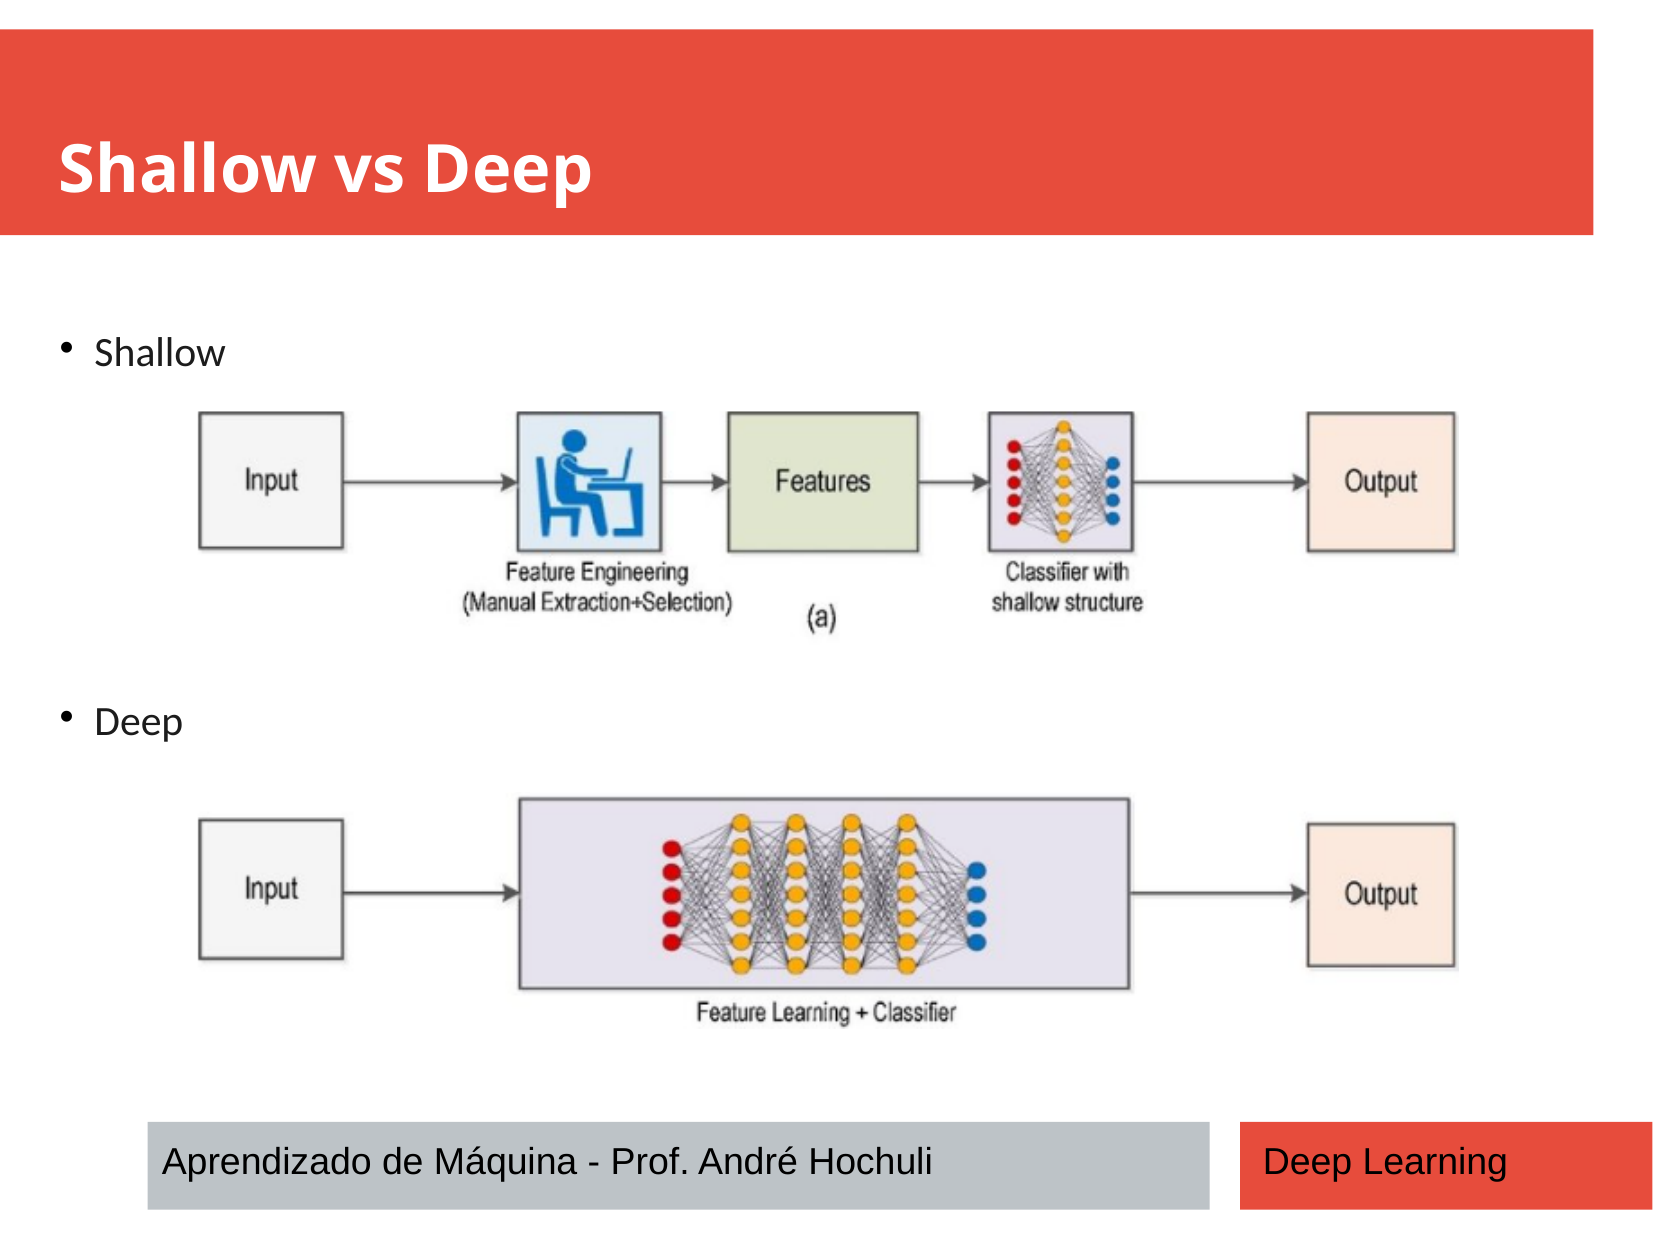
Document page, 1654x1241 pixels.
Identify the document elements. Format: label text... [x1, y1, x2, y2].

text_box Shallow Deep [58, 324, 1564, 1092]
picture [194, 410, 1459, 646]
picture [194, 792, 1459, 1029]
text_box Shallow vs Deep [58, 58, 1594, 206]
text_box Aprendizado de Máquina - Prof. André Hochuli [147, 1129, 1204, 1189]
text_box Deep Learning [1248, 1129, 1622, 1189]
